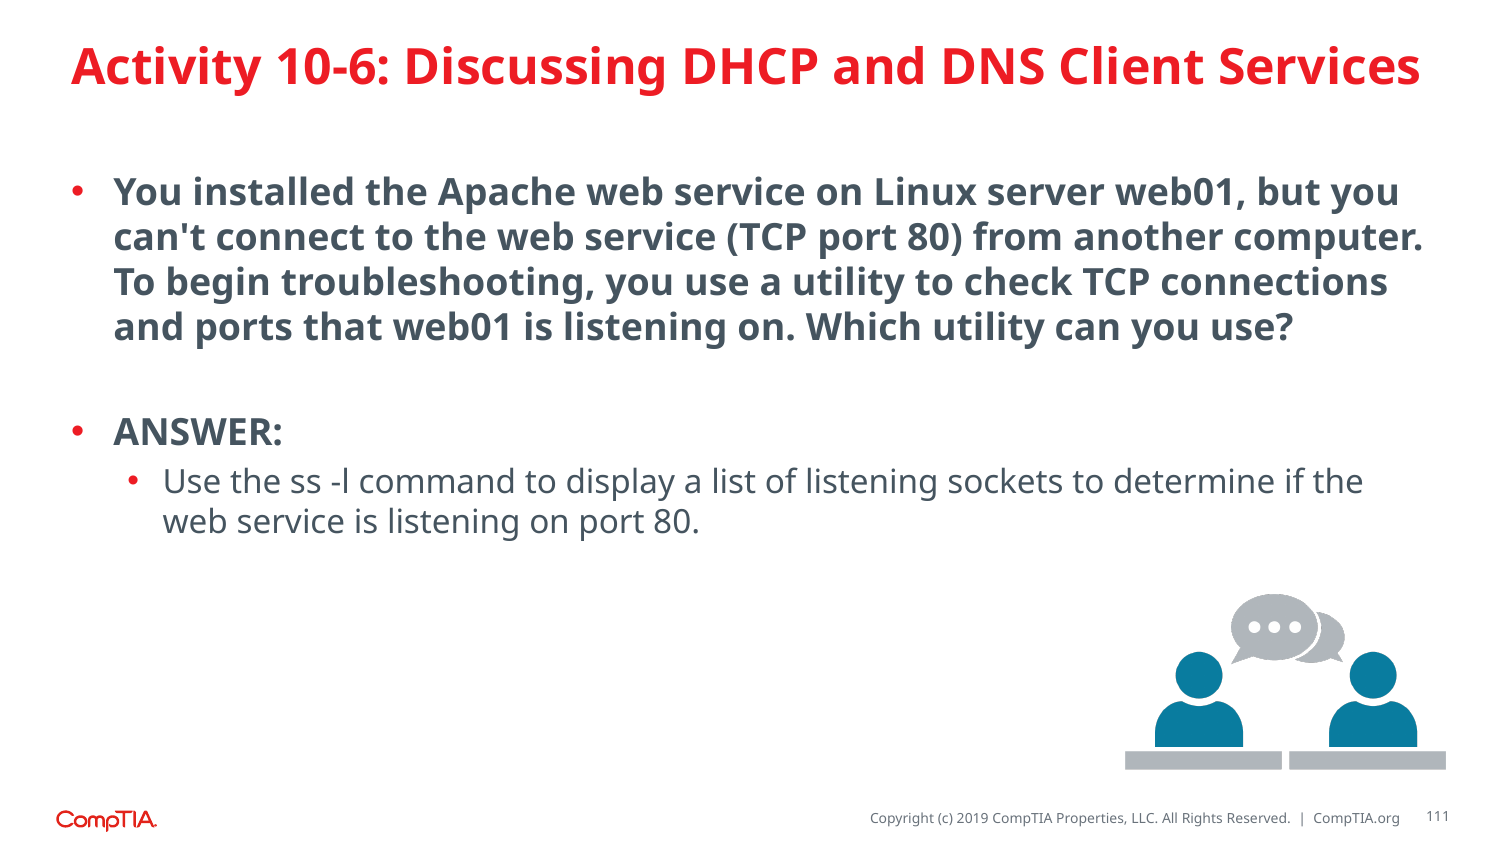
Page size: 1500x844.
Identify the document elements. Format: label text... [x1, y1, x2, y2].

title Activity 10-6: Discussing DHCP and DNS Client Services [56, 12, 1444, 117]
list You installed the Apache web service on Linux server web01, but you can't connect to the web service (TCP port 80) from another computer. To begin troubleshooting, you use a utility to check TCP connections and ports that web01 is listening on. Which utility can you use? ANSWER: Use the ss -l command to display a list of listening sockets to determine if the web service is listening on port 80. [56, 160, 1444, 768]
picture [1124, 593, 1446, 770]
slide_number 111 [1407, 800, 1450, 835]
